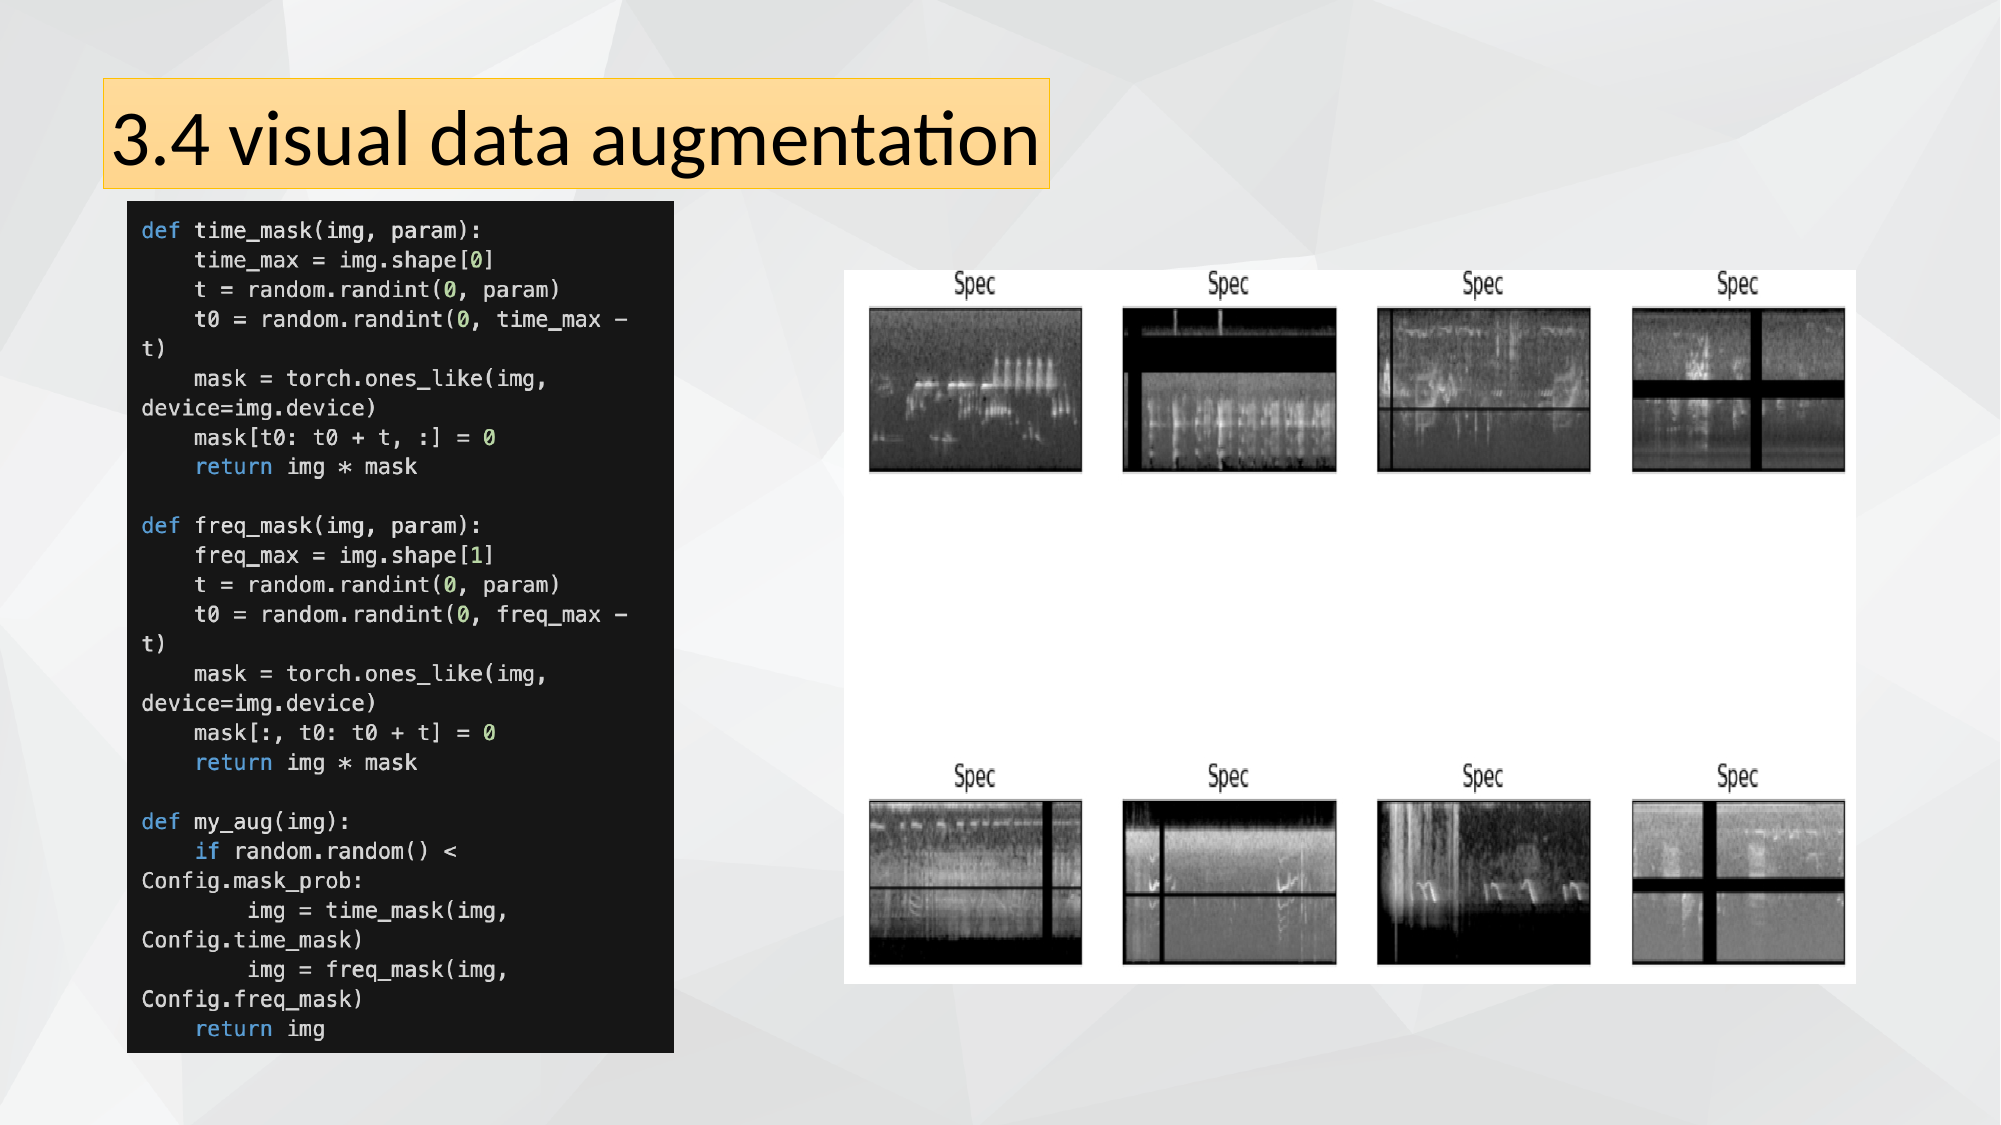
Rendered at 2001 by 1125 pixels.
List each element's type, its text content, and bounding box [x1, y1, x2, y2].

text_box 3.4 visual data augmentation [103, 78, 1050, 189]
picture [0, 0, 2001, 1125]
